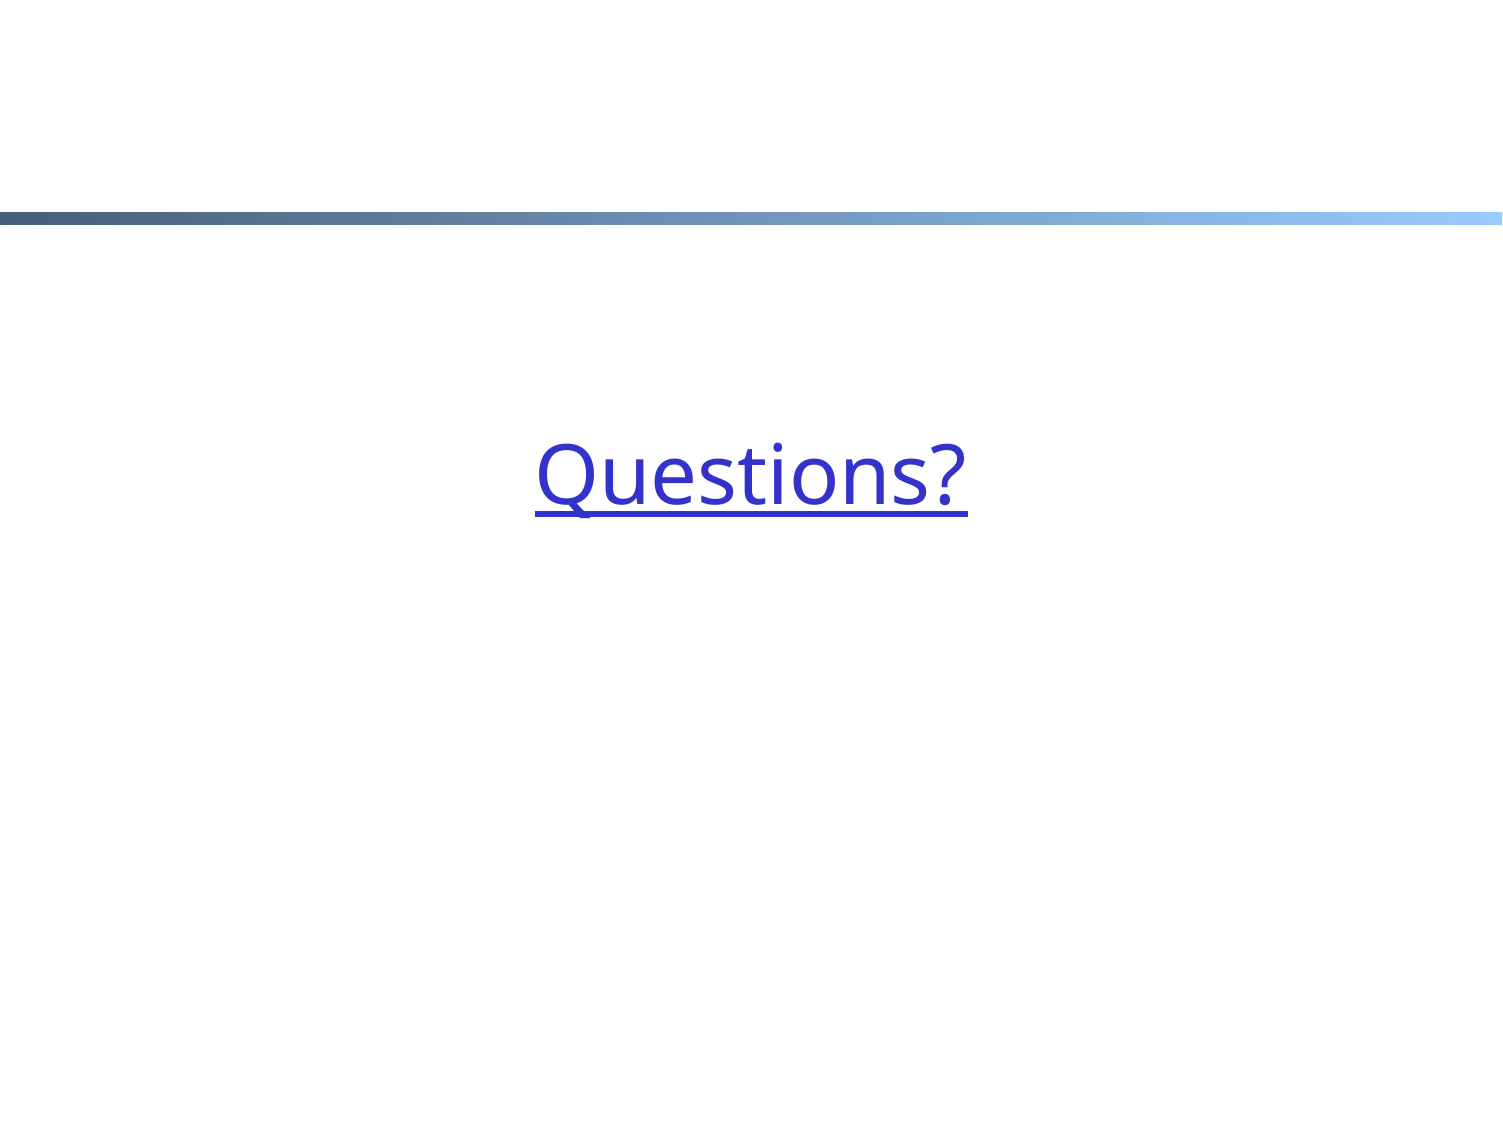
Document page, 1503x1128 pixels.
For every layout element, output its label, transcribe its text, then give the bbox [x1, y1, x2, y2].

title Questions? [112, 350, 1390, 592]
